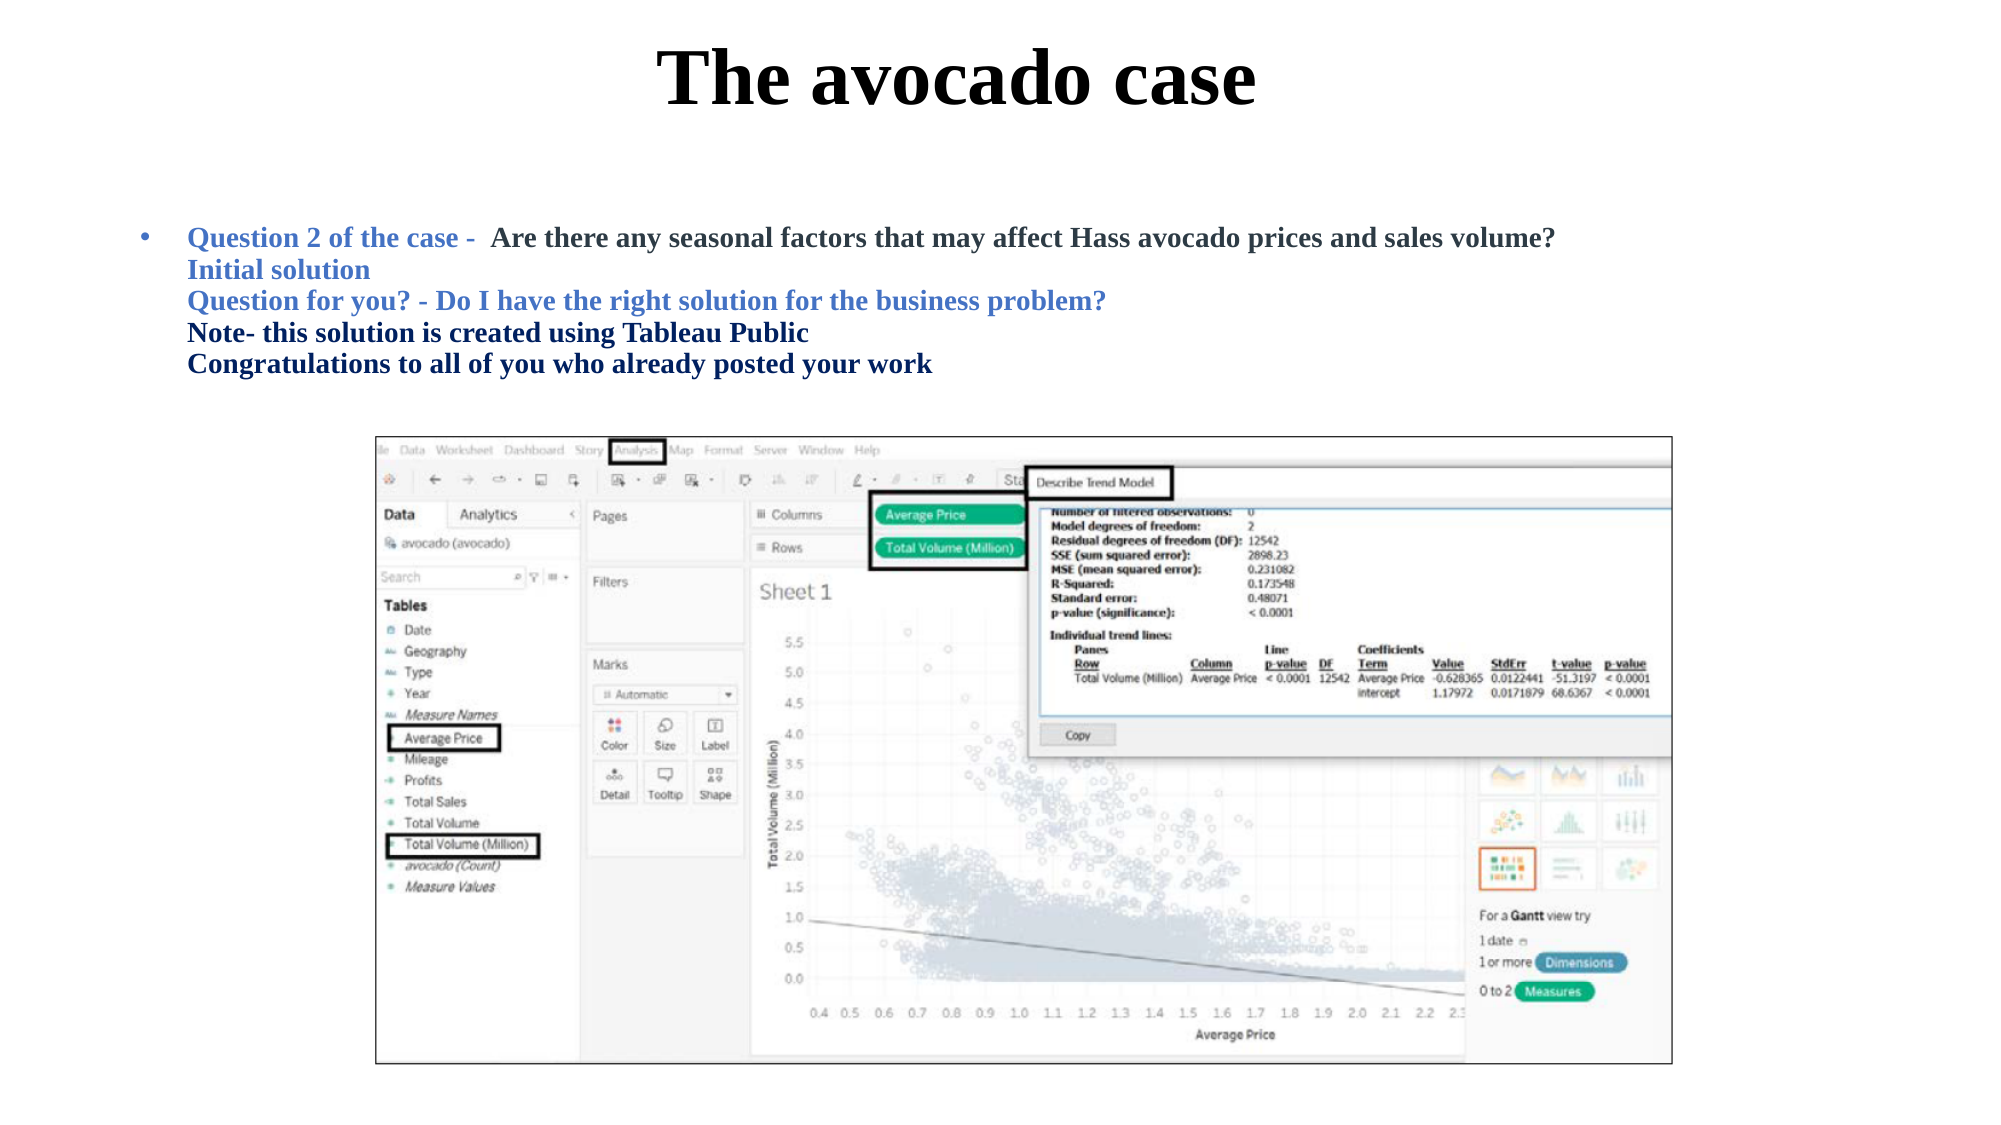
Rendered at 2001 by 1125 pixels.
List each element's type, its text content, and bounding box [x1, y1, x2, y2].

text_box The avocado case [94, 26, 1820, 130]
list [341, 403, 1715, 1085]
title Question 2 of the case - Are there any seasonal factors that may affect Hass avocado prices and sales volume? Initial solution Question for you? - Do I have the right solution for the business problem? Note- this solution is created using Tableau Public Congratulations to all of you who already posted your work [125, 212, 1851, 431]
